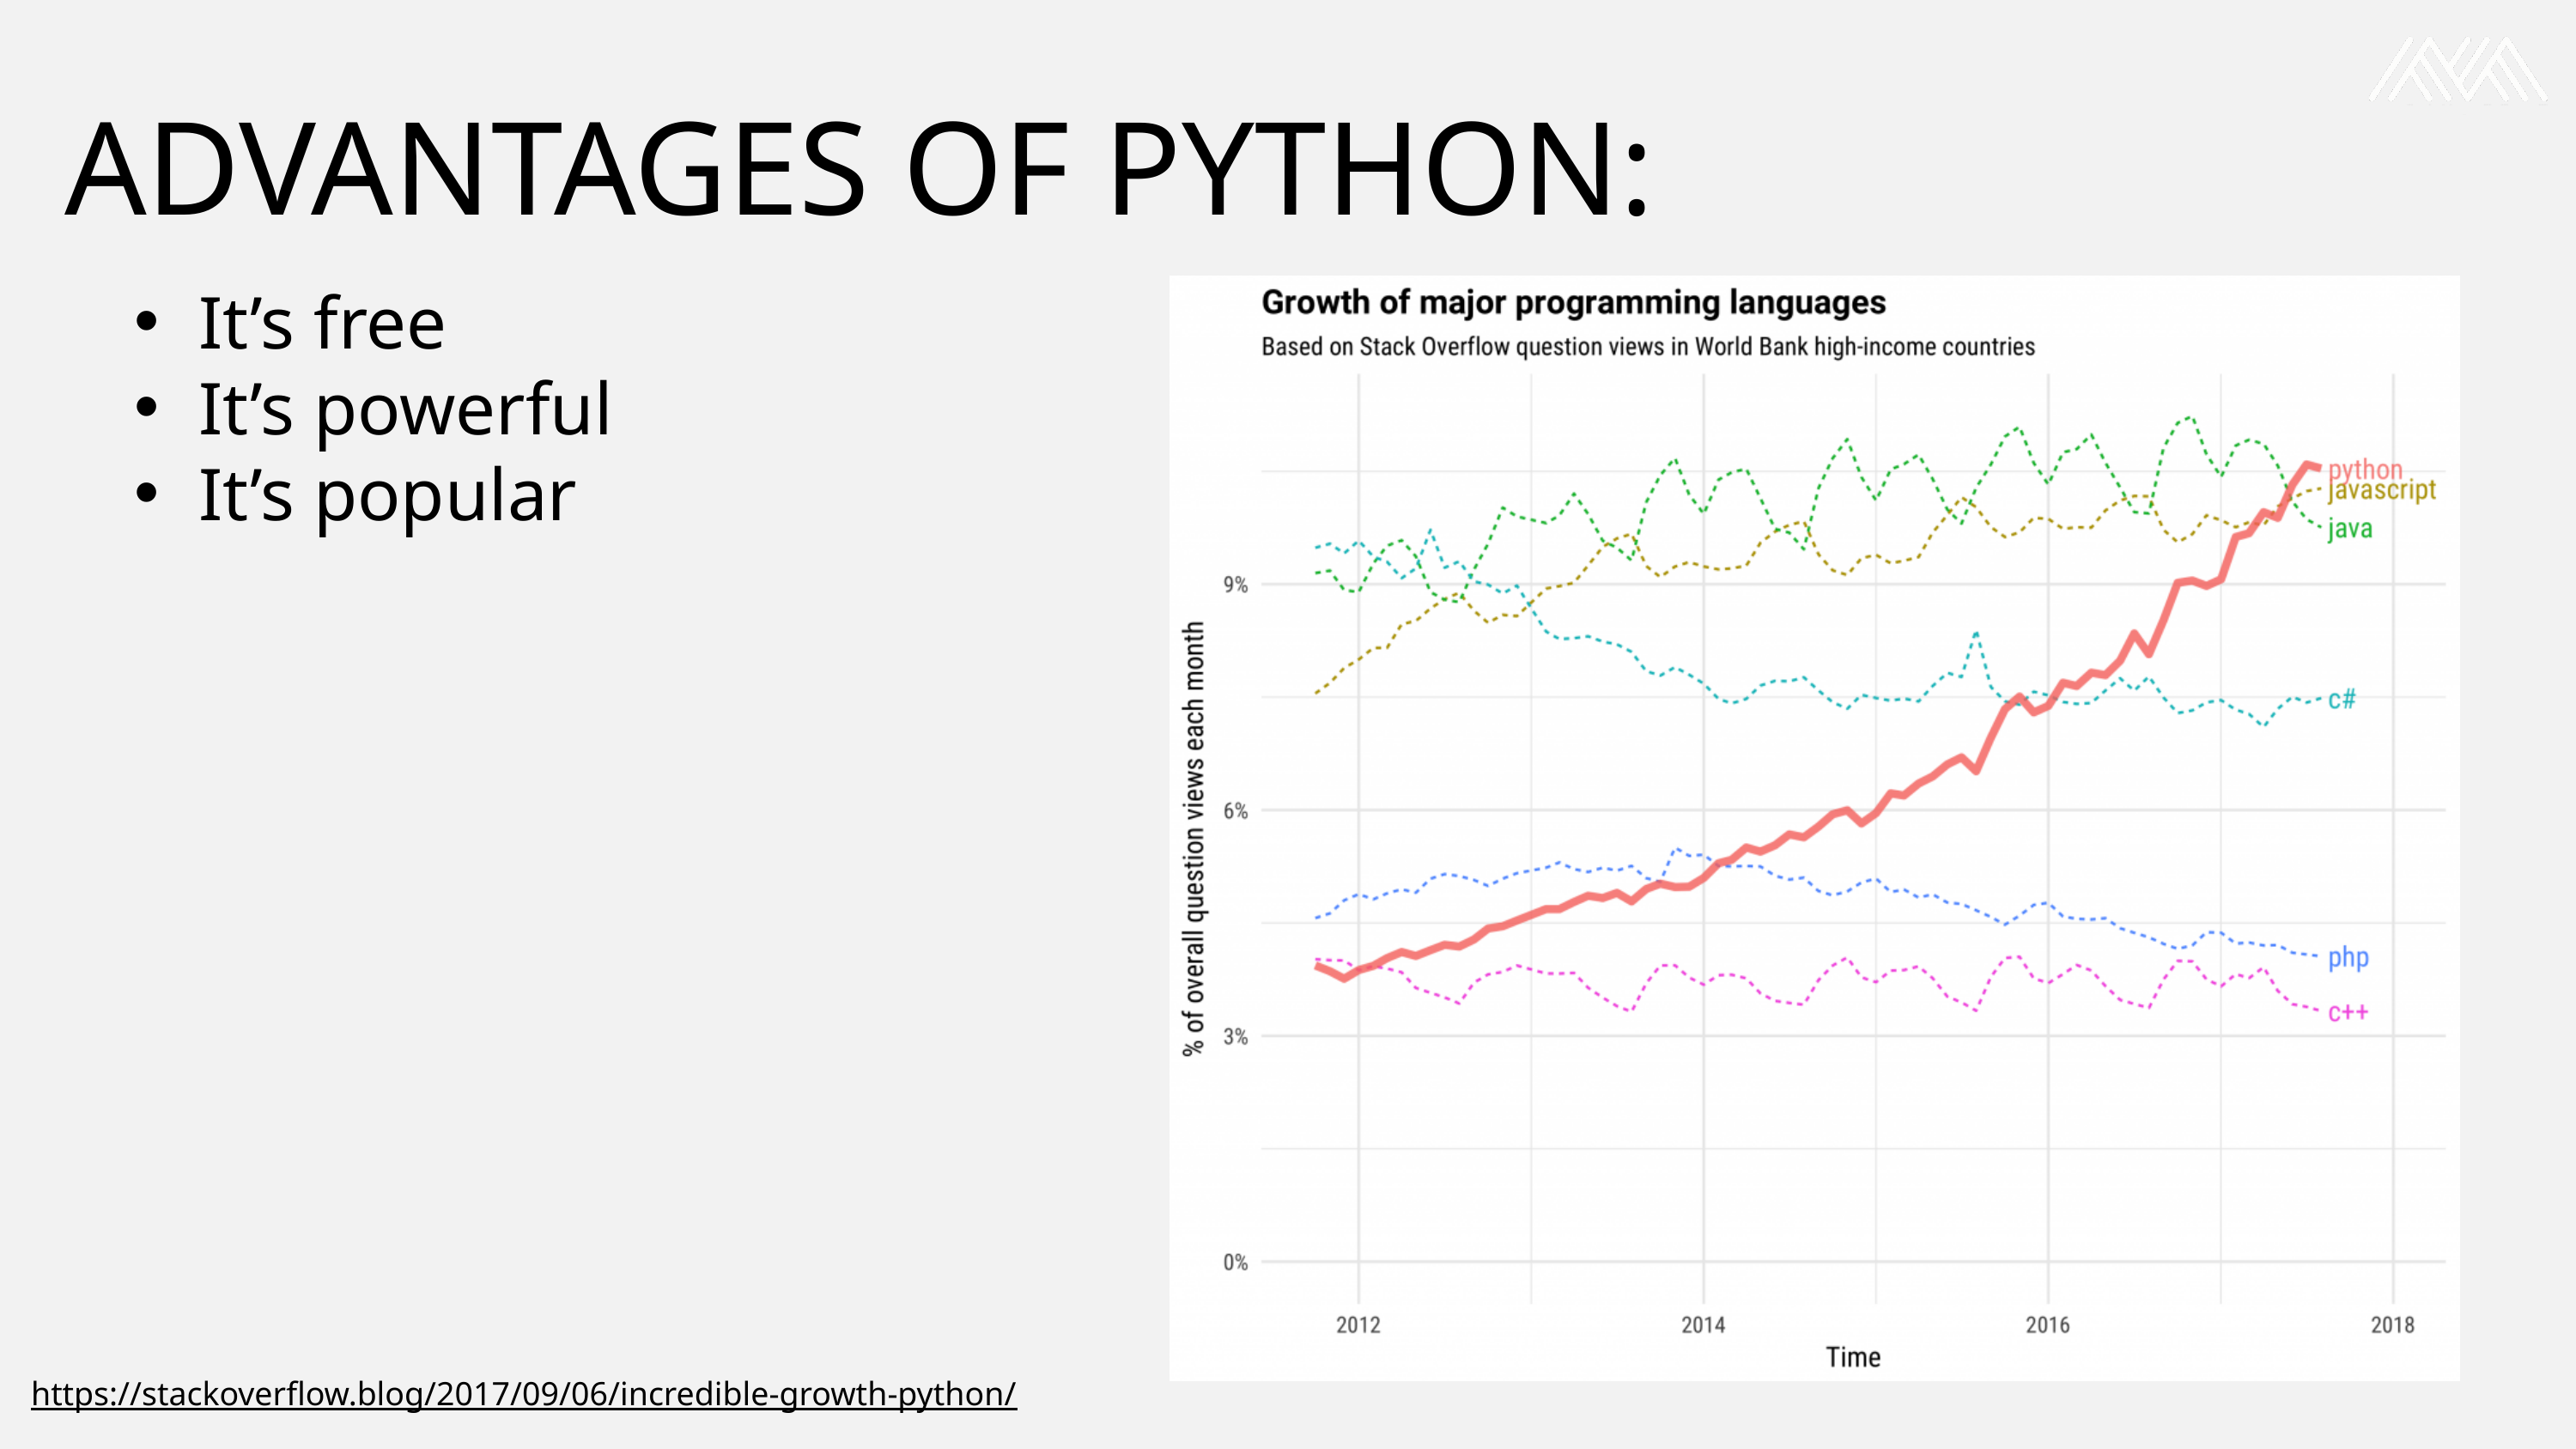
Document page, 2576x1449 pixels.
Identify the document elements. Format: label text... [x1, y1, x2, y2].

picture [1170, 275, 2460, 1382]
text_box ADVANTAGES OF PYTHON: [64, 60, 2555, 241]
text_box https://stackoverflow.blog/2017/09/06/incredible-growth-python/ [18, 1367, 1047, 1424]
text_box It’s free It’s powerful It’s popular [85, 276, 1167, 535]
picture [2318, 0, 2576, 194]
